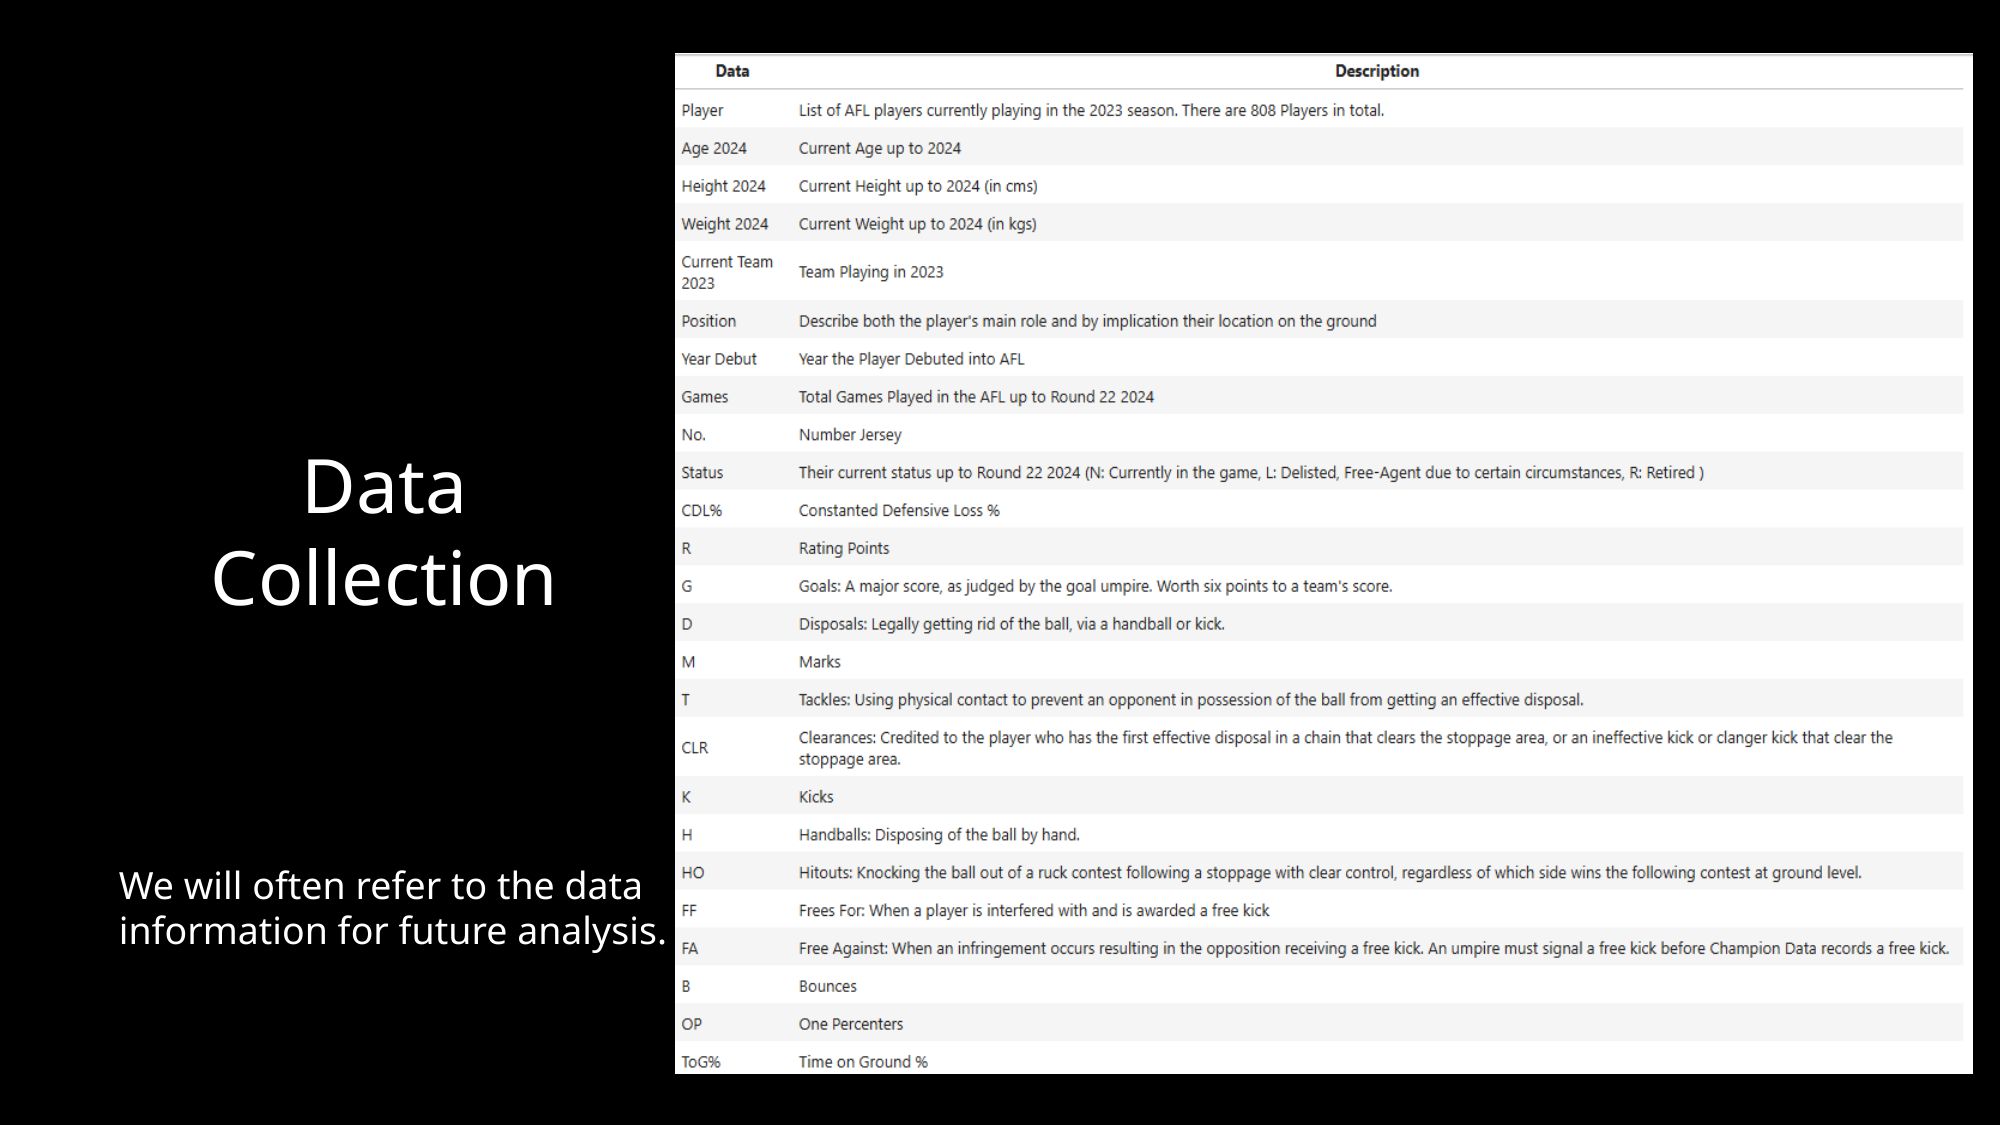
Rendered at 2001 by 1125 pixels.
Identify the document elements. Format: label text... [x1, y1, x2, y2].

text_box Data Collection [168, 322, 601, 741]
picture [674, 52, 1974, 1075]
text_box We will often refer to the data information for future analysis. [103, 854, 667, 960]
